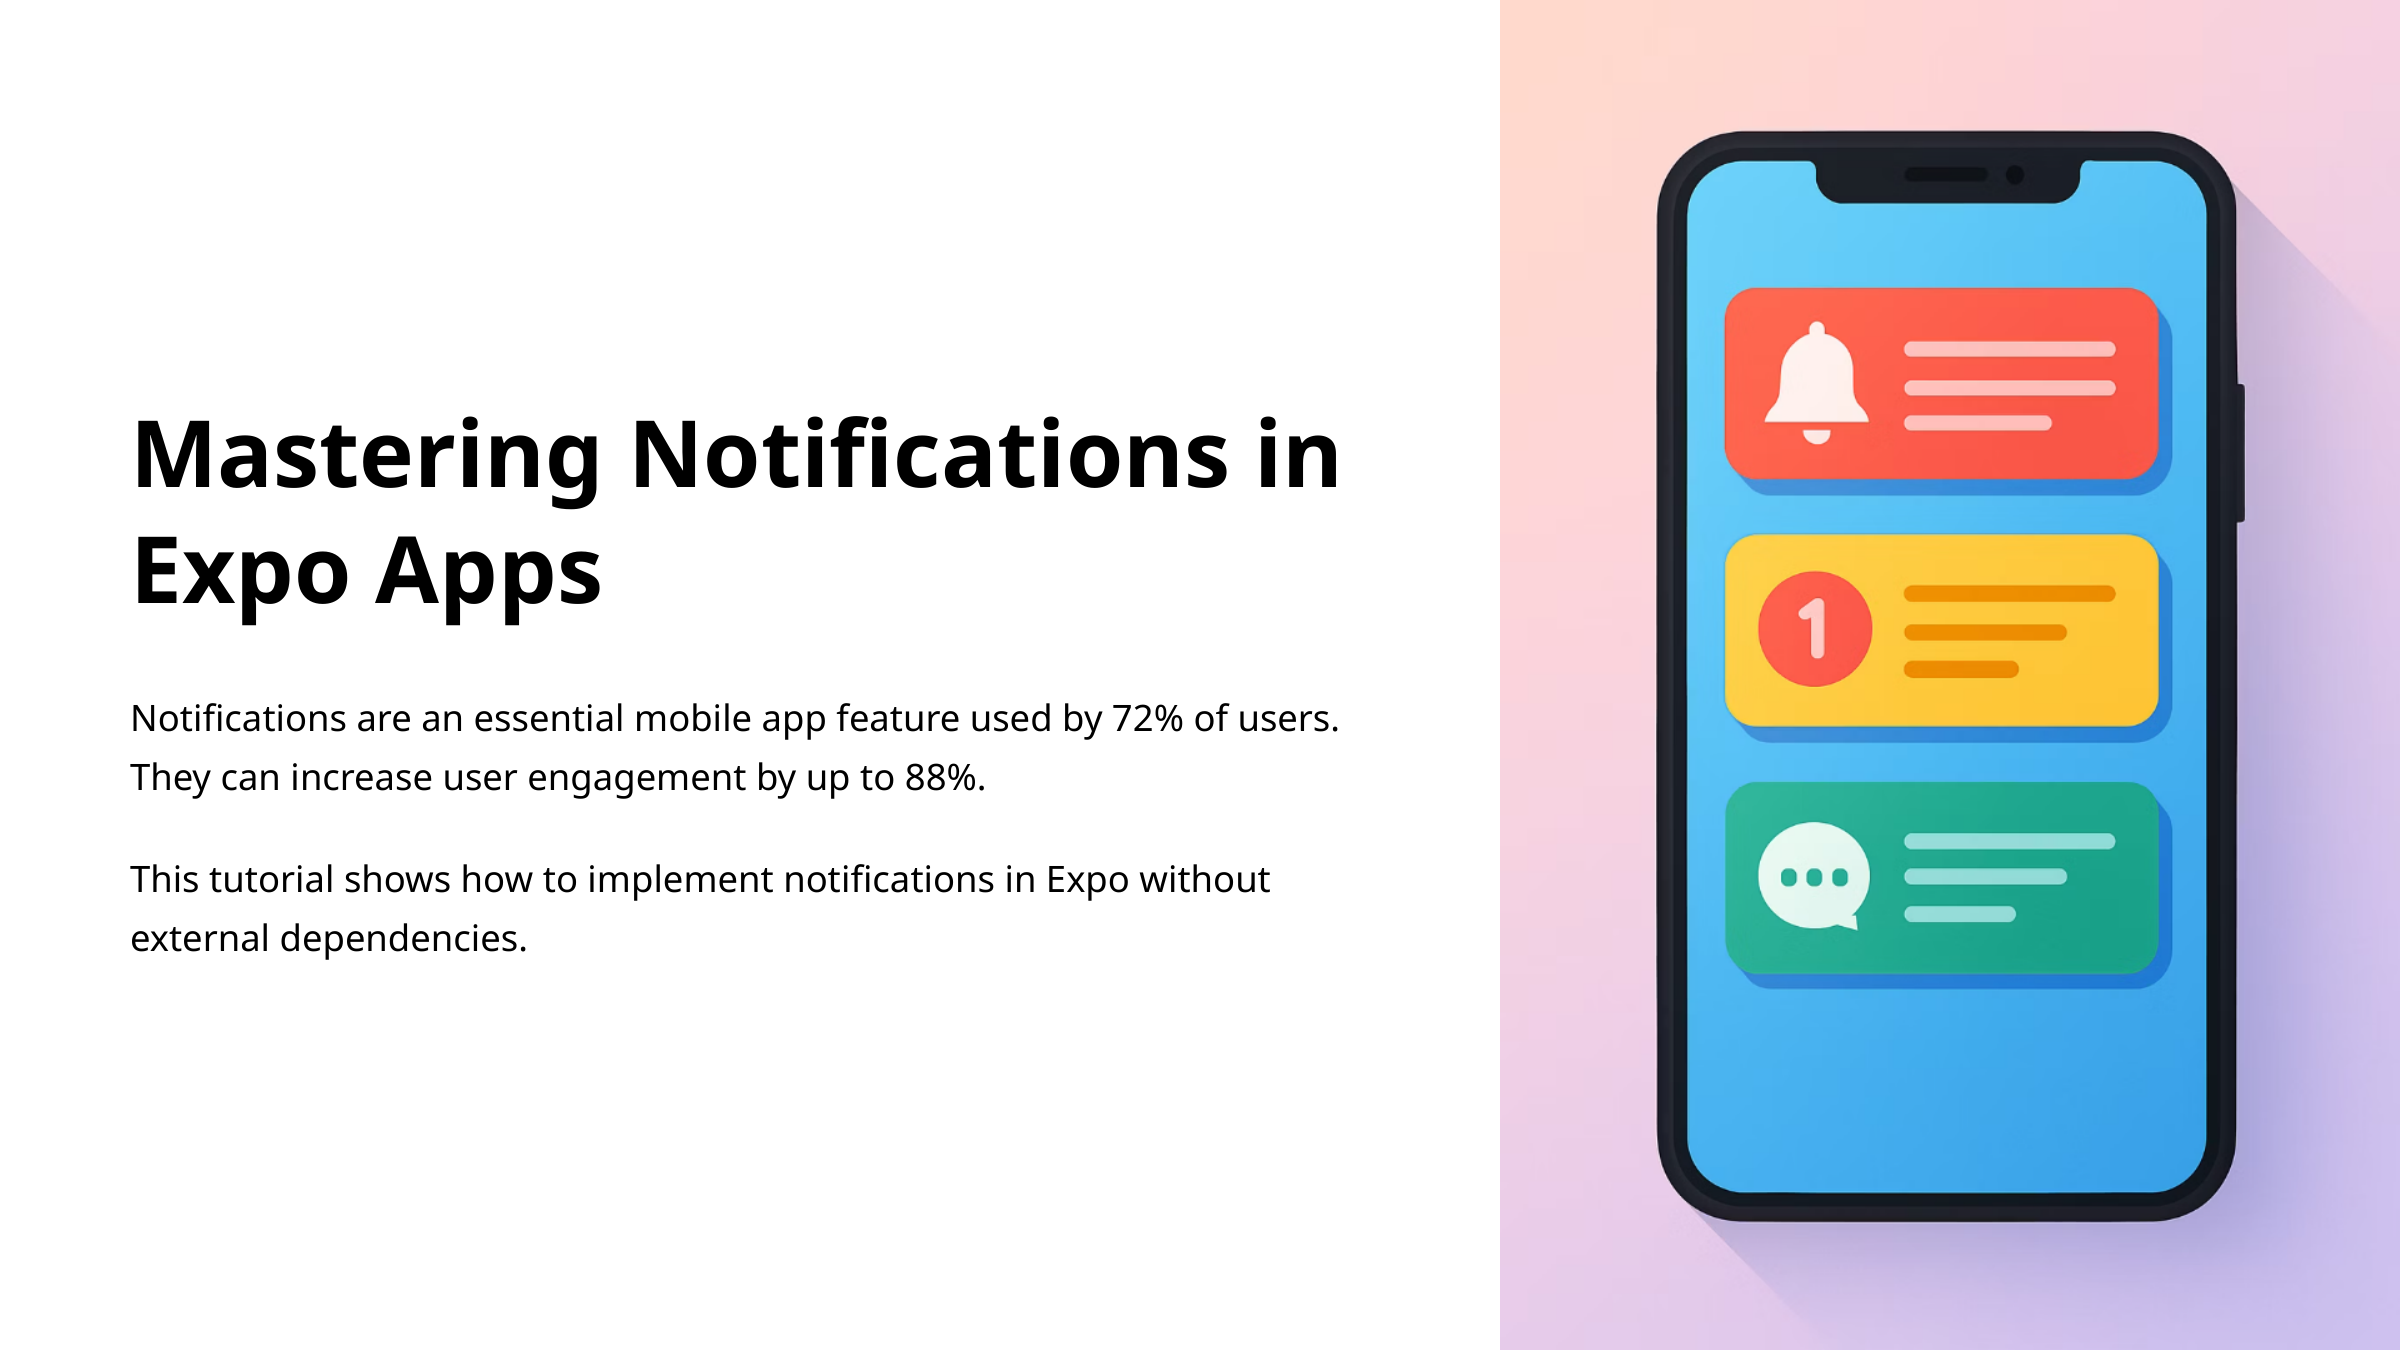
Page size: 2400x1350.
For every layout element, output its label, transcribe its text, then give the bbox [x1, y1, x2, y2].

text_box This tutorial shows how to implement notifications in Expo without external dependencies. [130, 840, 1370, 960]
text_box Mastering Notifications in Expo Apps [130, 390, 1370, 624]
picture [1499, 0, 2400, 1350]
text_box Notifications are an essential mobile app feature used by 72% of users. They can increase user engagement by up to 88%. [130, 679, 1370, 799]
